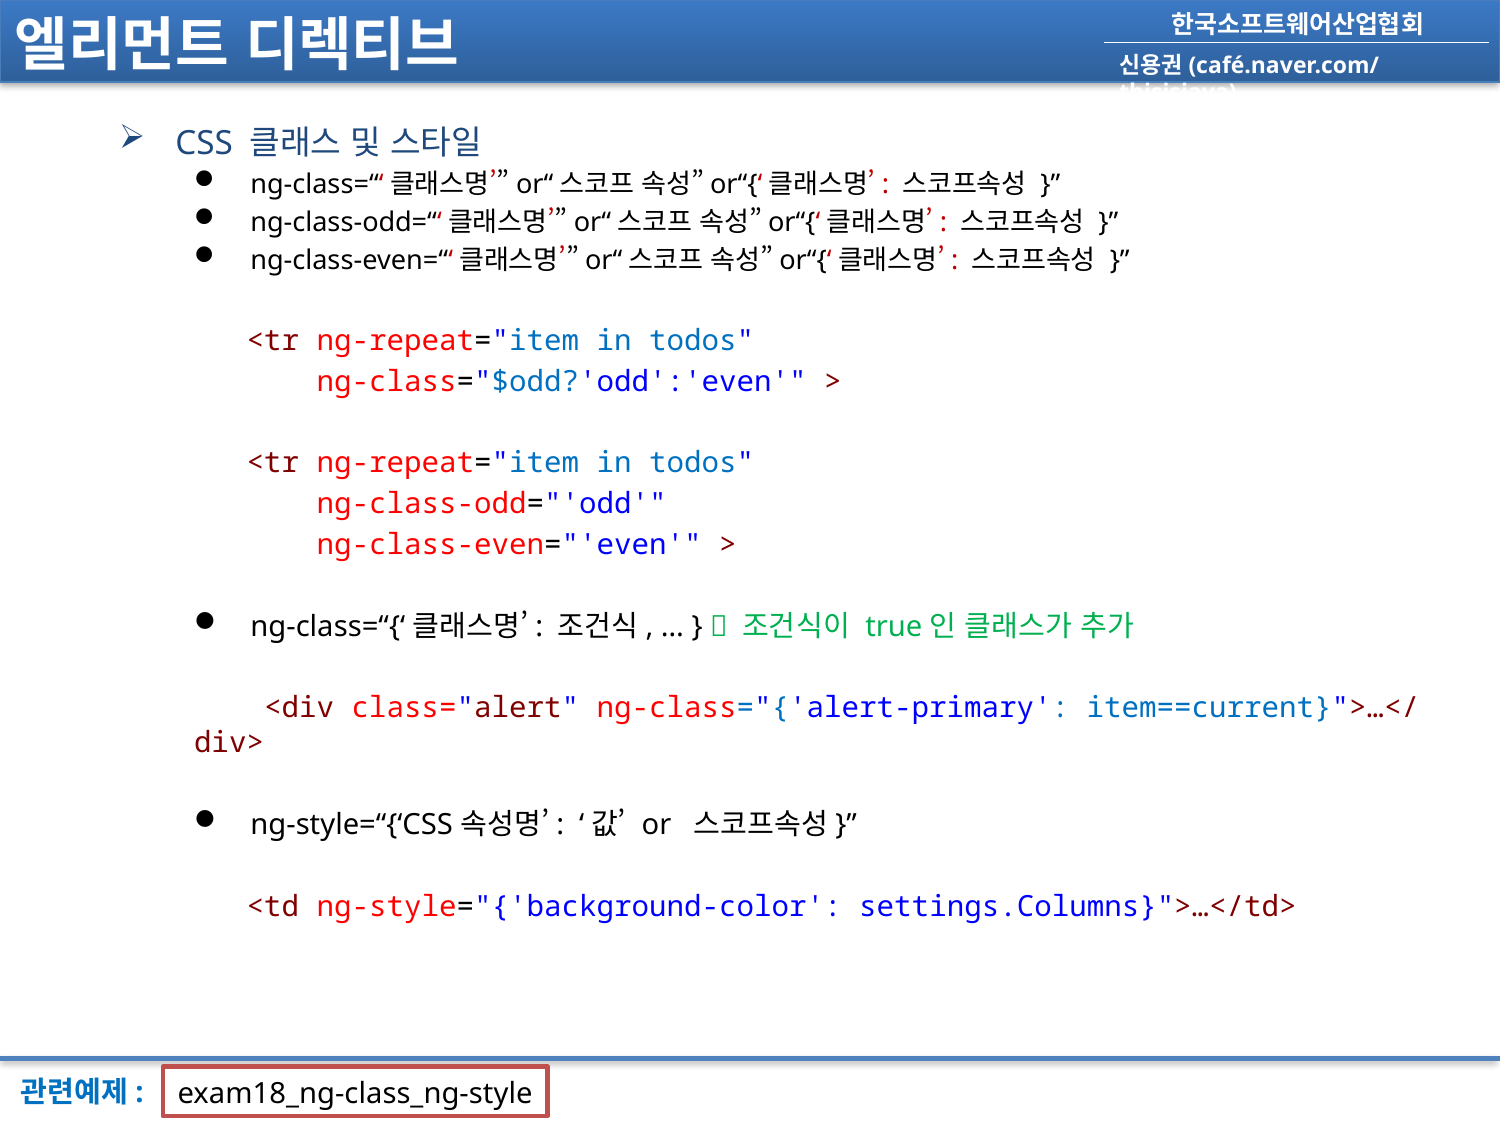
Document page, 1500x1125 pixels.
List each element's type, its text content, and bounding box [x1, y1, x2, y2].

list CSS 클래스 및 스타일 ng-class=“‘클래스명’”or“스코프 속성”or“{‘클래스명’: 스코프속성 }” ng-class-odd=“‘클래스명’”or“스코프 속성”or“{‘클래스명’: 스코프속성 }” ng-class-even=“‘클래스명’”or“스코프 속성”or“{‘클래스명’: 스코프속성 }” <tr ng-repeat="item in todos" ng-class="$odd?'odd':'even'" > <tr ng-repeat="item in todos" ng-class-odd="'odd'" ng-class-even="'even'" > ng-class=“{‘클래스명’: 조건식, … }  조건식이 true인 클래스가 추가 <div class="alert" ng-class="{'alert-primary': item==current}">…</div> ng-style=“{‘CSS속성명’: ‘값’ or 스코프속성}” <td ng-style="{'background-color': settings.Columns}">…</td> [29, 113, 1471, 1035]
text_box exam18_ng-class_ng-style [161, 1064, 550, 1118]
title 엘리먼트 디렉티브 [0, 0, 1500, 82]
